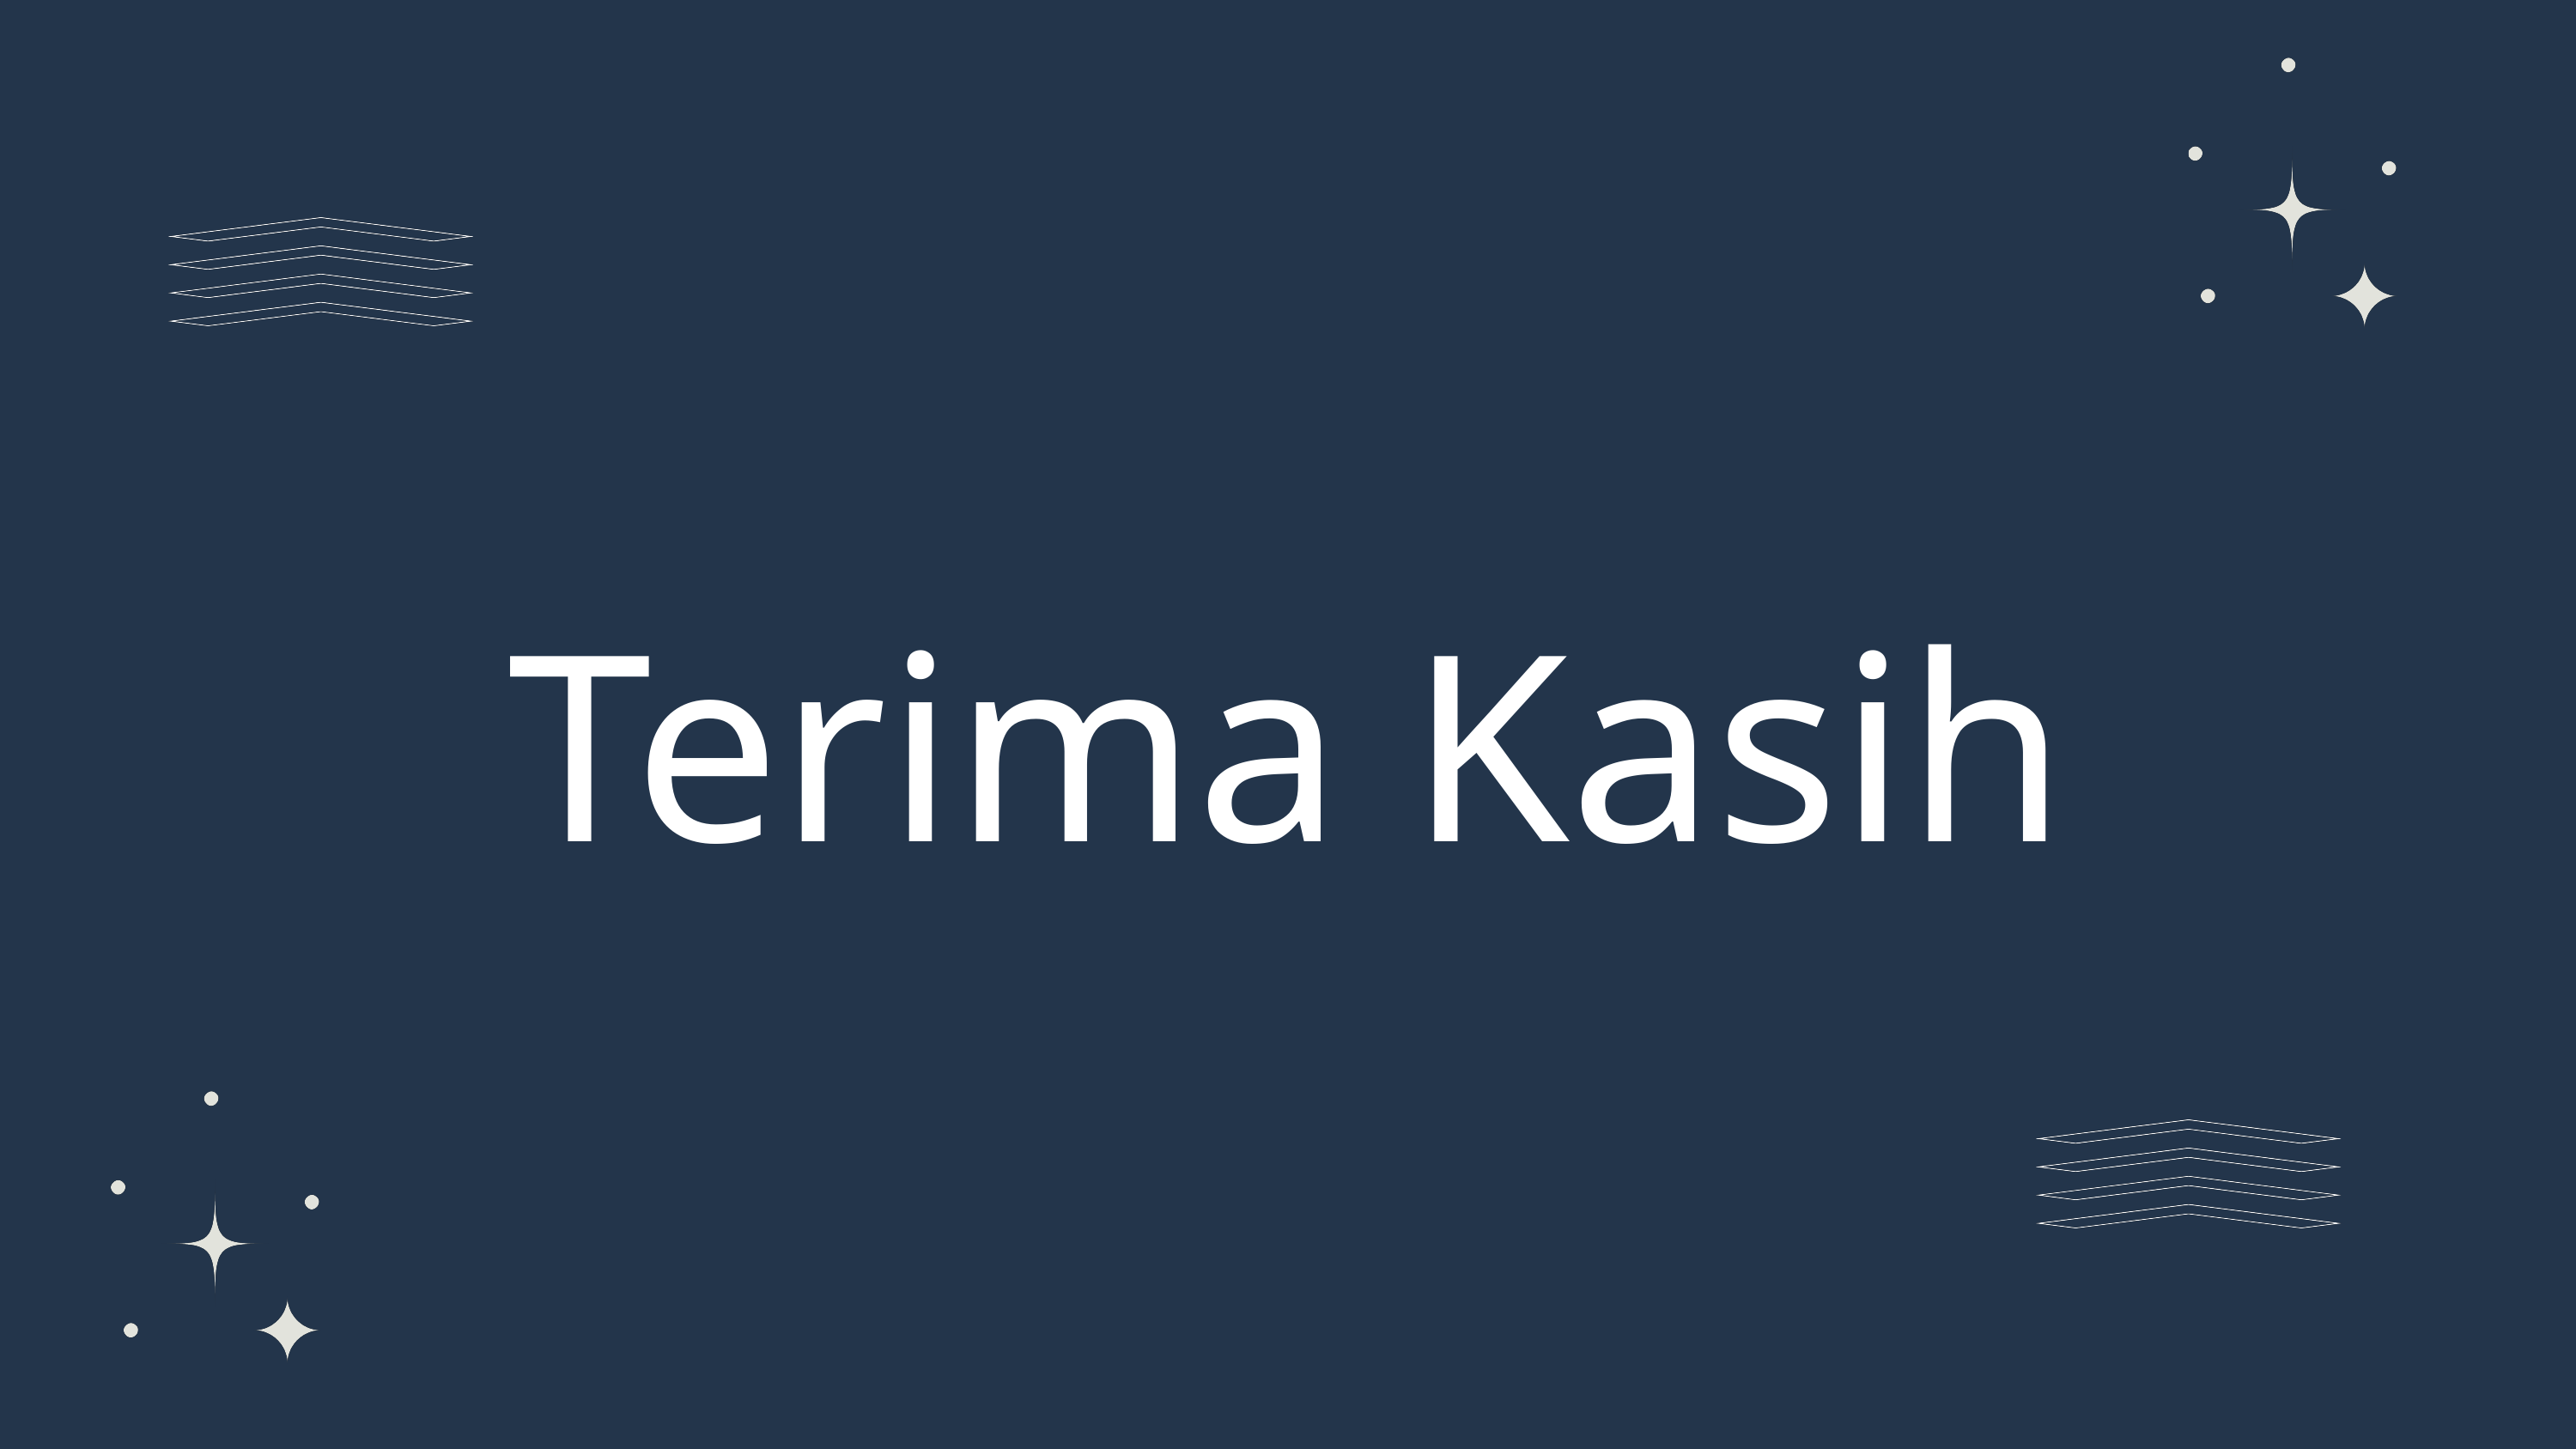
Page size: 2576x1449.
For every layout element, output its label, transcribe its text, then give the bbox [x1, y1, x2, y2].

text_box [2035, 1119, 2342, 1228]
text_box [167, 217, 474, 326]
text_box [2188, 58, 2398, 330]
text_box [111, 1091, 321, 1364]
text_box Terima Kasih [305, 530, 2271, 894]
